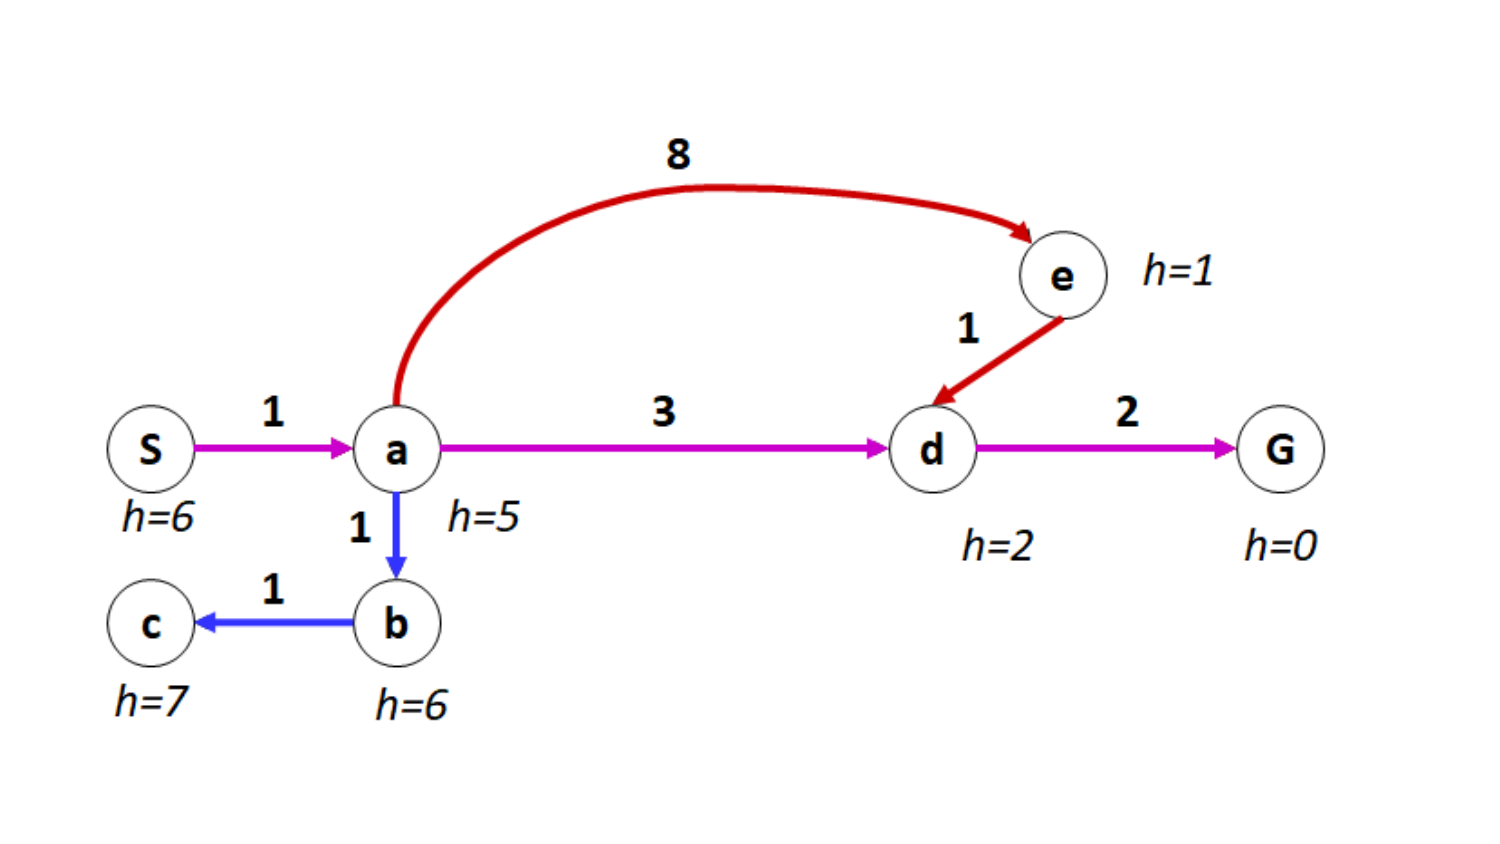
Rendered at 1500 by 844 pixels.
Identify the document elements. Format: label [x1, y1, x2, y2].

picture [78, 108, 1367, 762]
